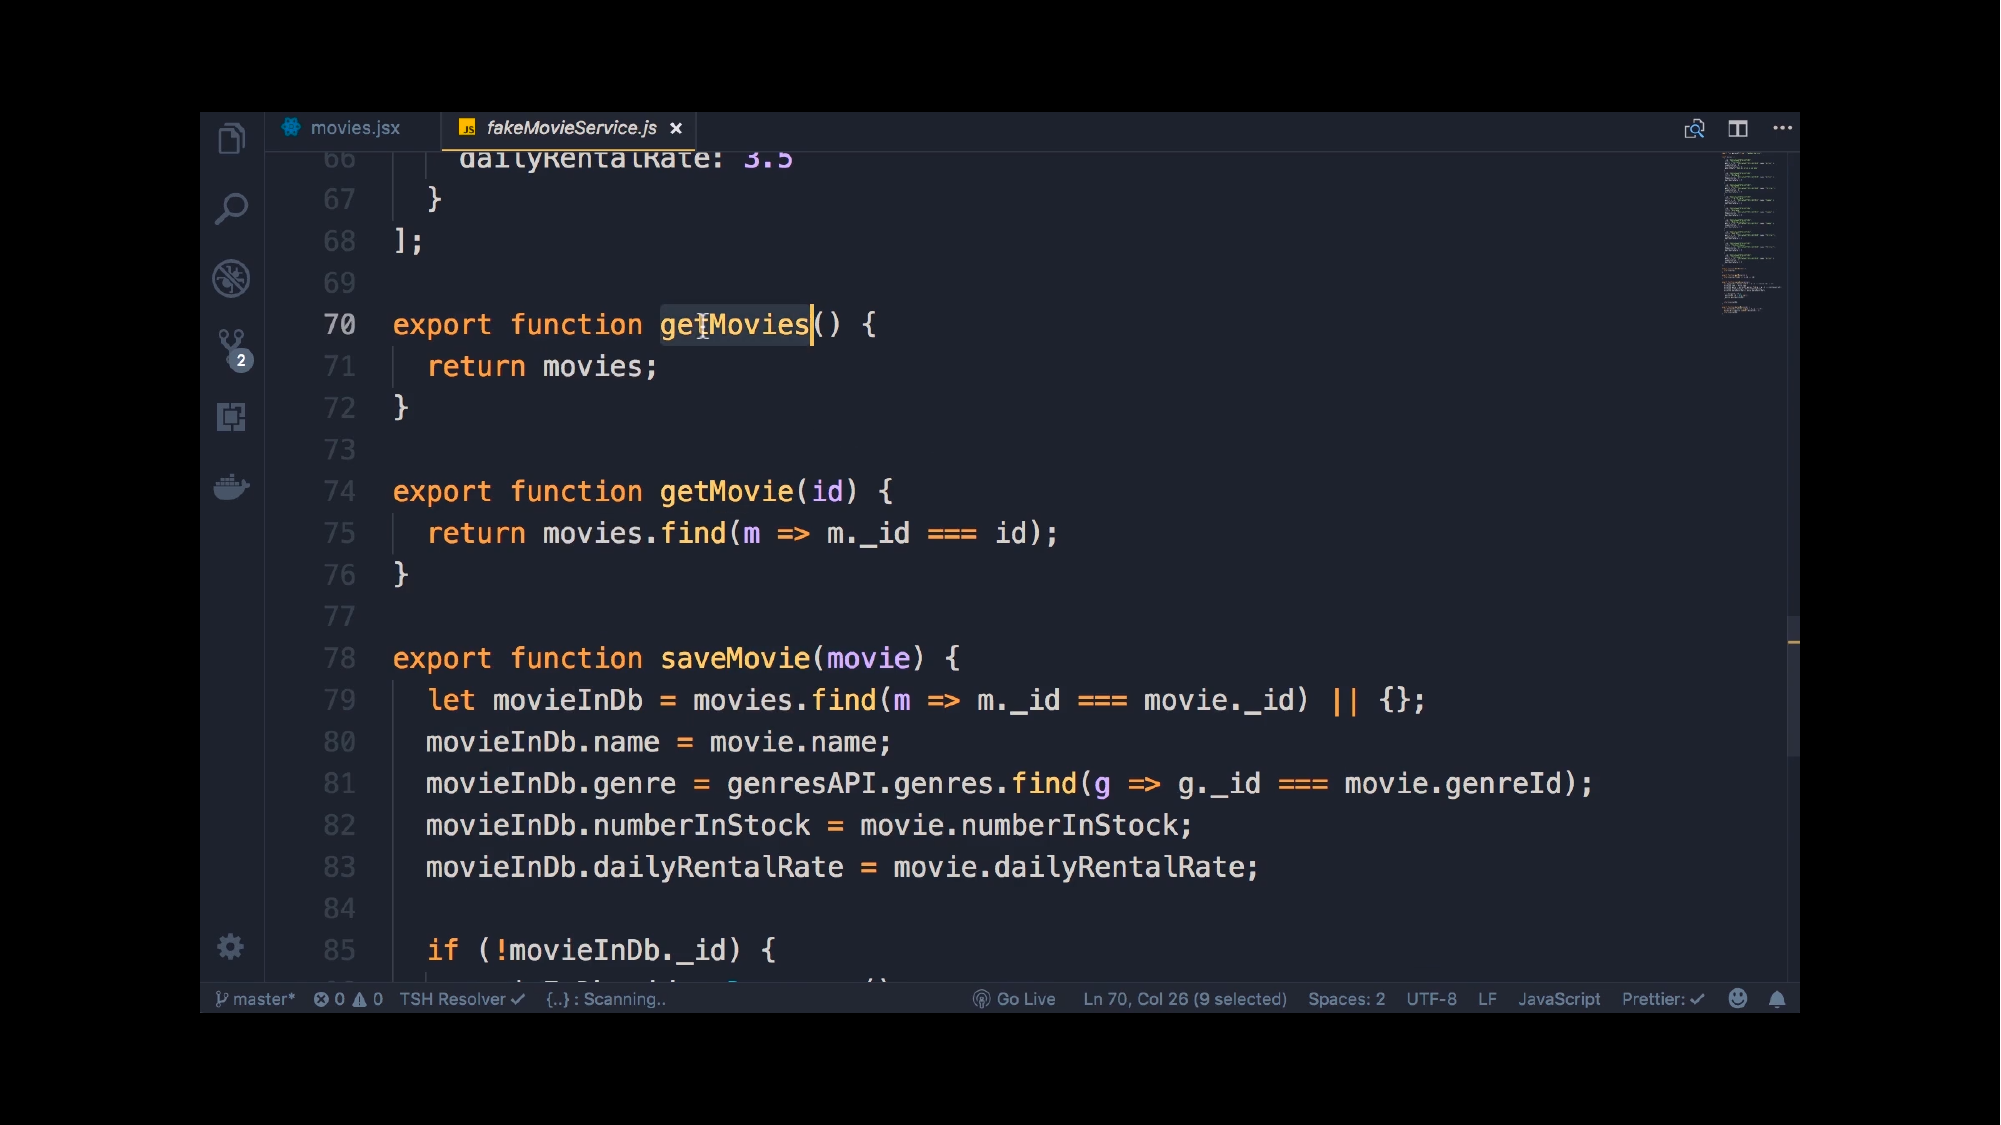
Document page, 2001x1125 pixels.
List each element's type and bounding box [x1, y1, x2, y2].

picture [199, 112, 1800, 1013]
